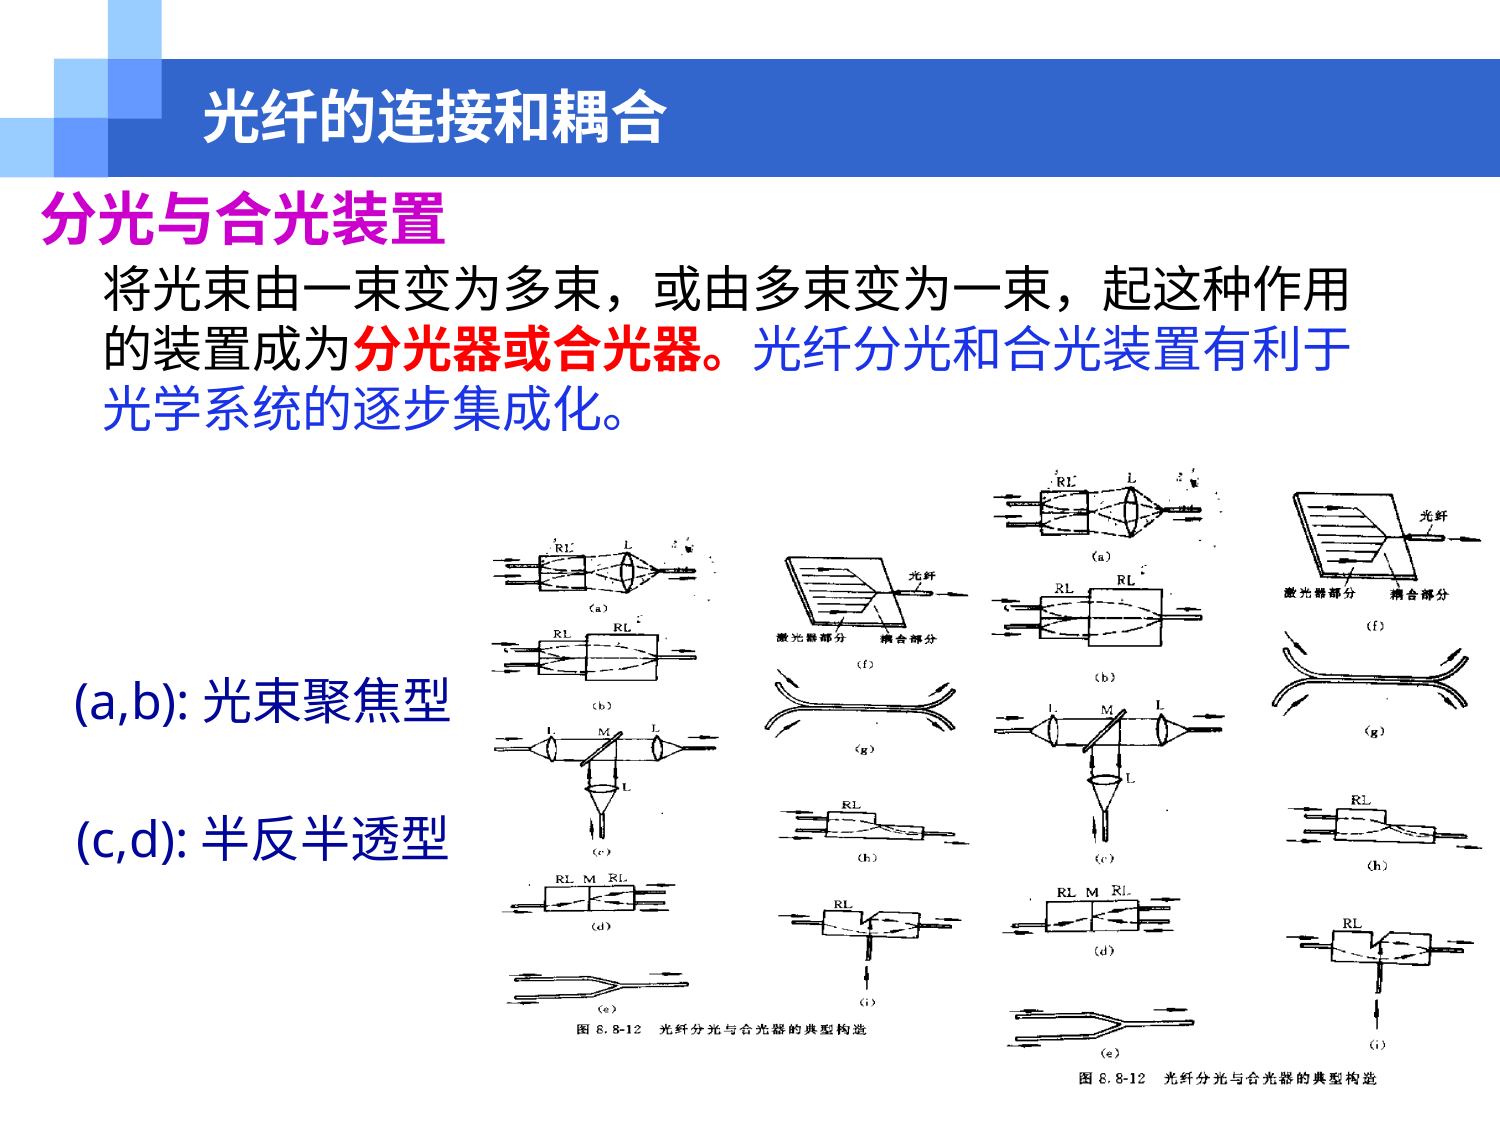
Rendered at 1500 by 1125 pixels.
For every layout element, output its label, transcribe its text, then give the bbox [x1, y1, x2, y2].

text_box 分光与合光装置 [24, 174, 664, 260]
title 光纤的连接和耦合 [187, 75, 1400, 155]
list 将光束由一束变为多束，或由多束变为一束，起这种作用的装置成为分光器或合光器。光纤分光和合光装置有利于光学系统的逐步集成化。 [87, 249, 1388, 450]
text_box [24, 468, 1488, 1088]
